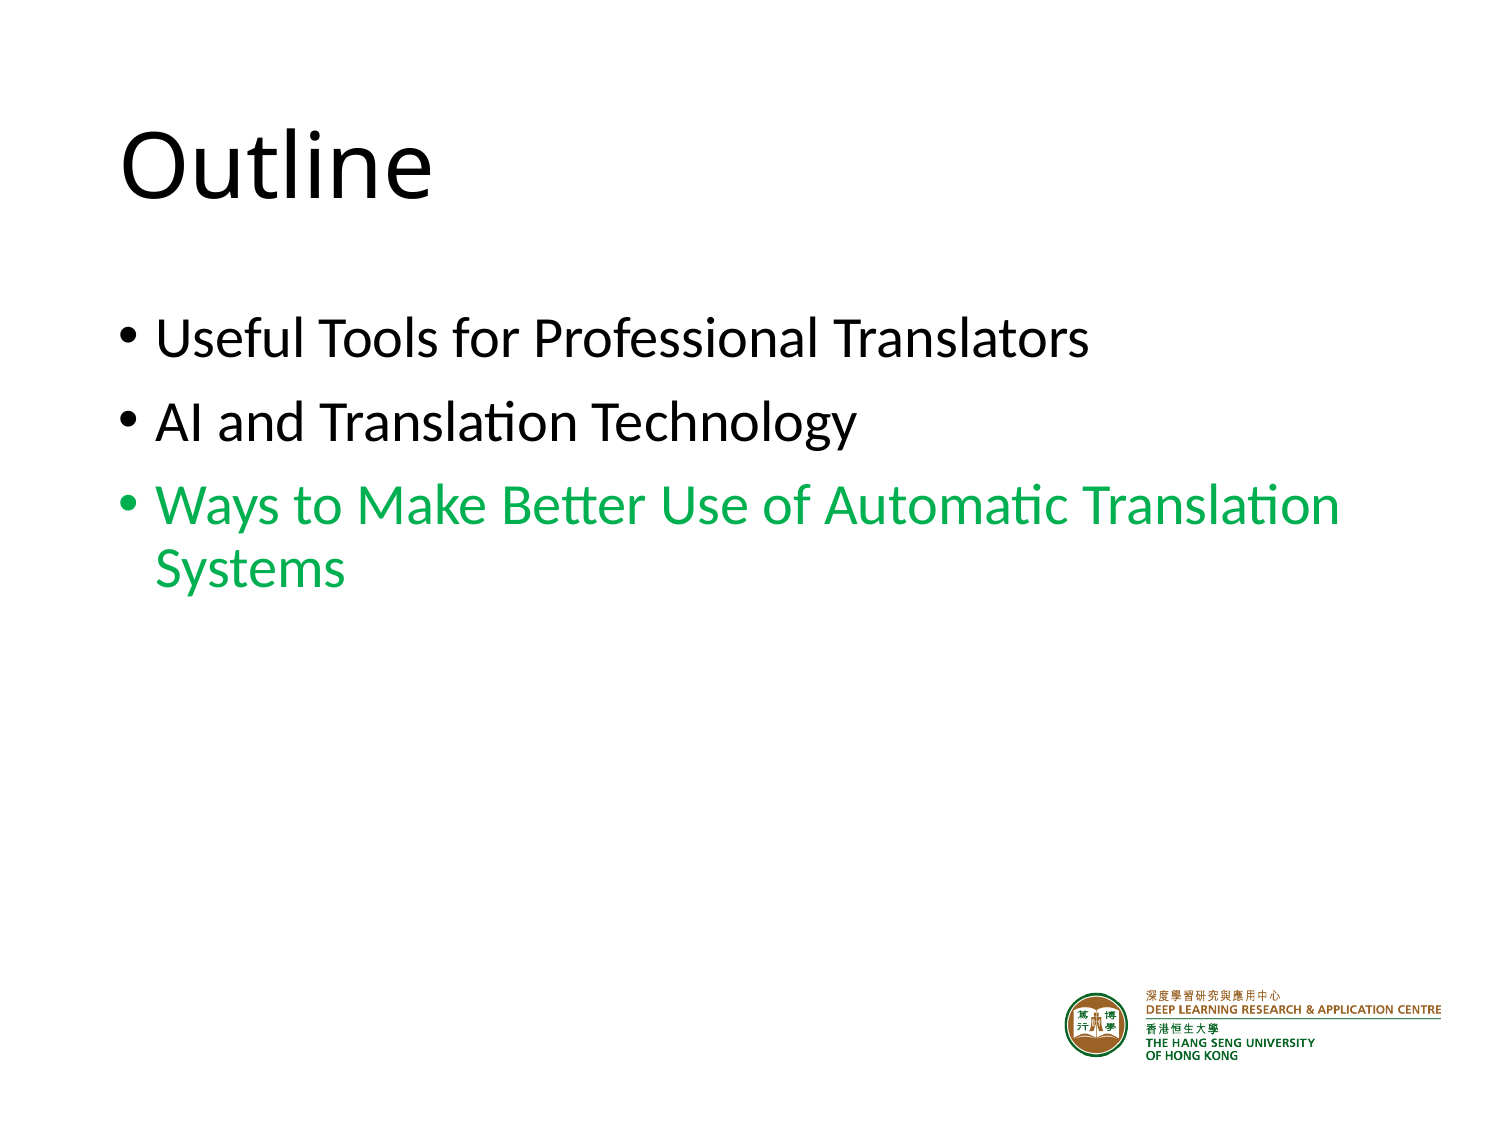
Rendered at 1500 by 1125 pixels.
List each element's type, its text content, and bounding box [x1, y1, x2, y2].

title Outline [103, 59, 1397, 278]
list Useful Tools for Professional Translators AI and Translation Technology Ways to Make Better Use of Automatic Translation Systems [103, 299, 1397, 1014]
picture [1056, 975, 1459, 1074]
